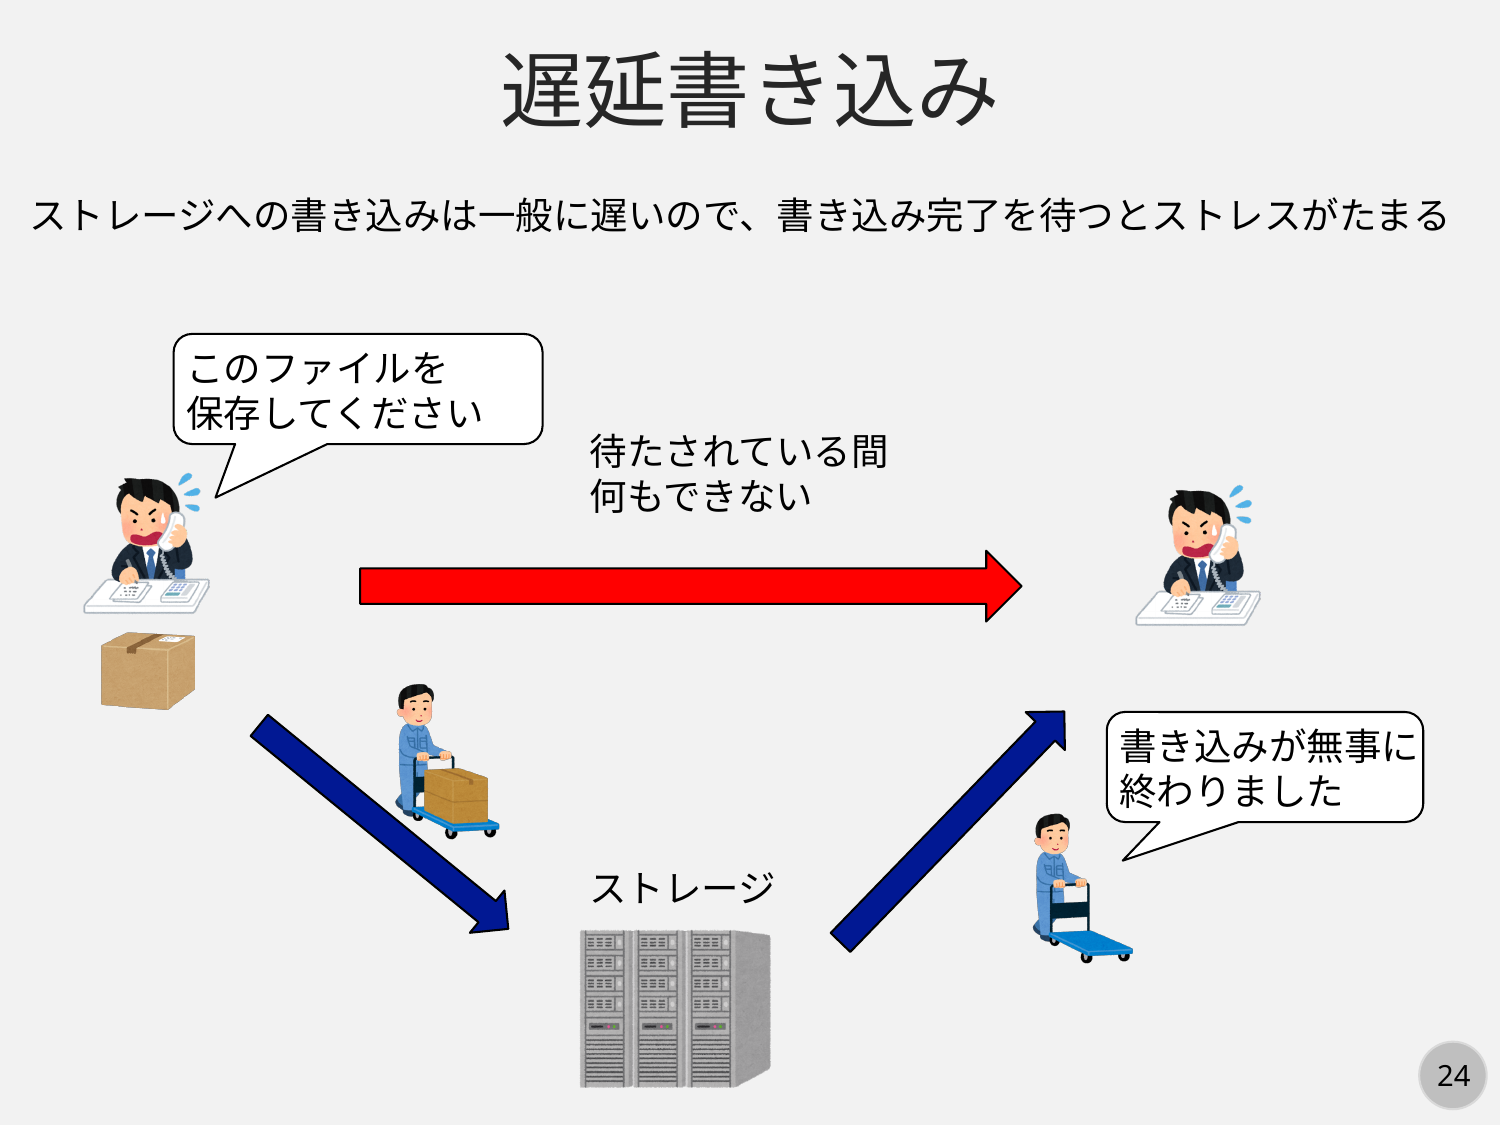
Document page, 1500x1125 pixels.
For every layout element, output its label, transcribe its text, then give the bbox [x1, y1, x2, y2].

picture [383, 680, 511, 842]
text_box [359, 549, 1023, 623]
text_box [1113, 710, 1417, 715]
text_box 書き込みが無事に 終わりました [1104, 715, 1436, 821]
picture [572, 916, 778, 1108]
text_box このファイルを 保存してください [171, 338, 550, 443]
text_box [183, 443, 533, 499]
picture [1127, 479, 1267, 630]
picture [1021, 810, 1144, 966]
text_box [829, 710, 1066, 953]
text_box ストレージ [574, 857, 791, 918]
picture [100, 621, 195, 716]
text_box [1144, 821, 1414, 855]
text_box [178, 332, 538, 338]
text_box 待たされている間 何もできない [575, 420, 904, 526]
list 遅延書き込み [0, 31, 1500, 155]
text_box ストレージへの書き込みは一般に遅いので、書き込み完了を待つとストレスがたまる [14, 184, 1466, 245]
text_box [249, 714, 510, 934]
picture [76, 467, 216, 618]
